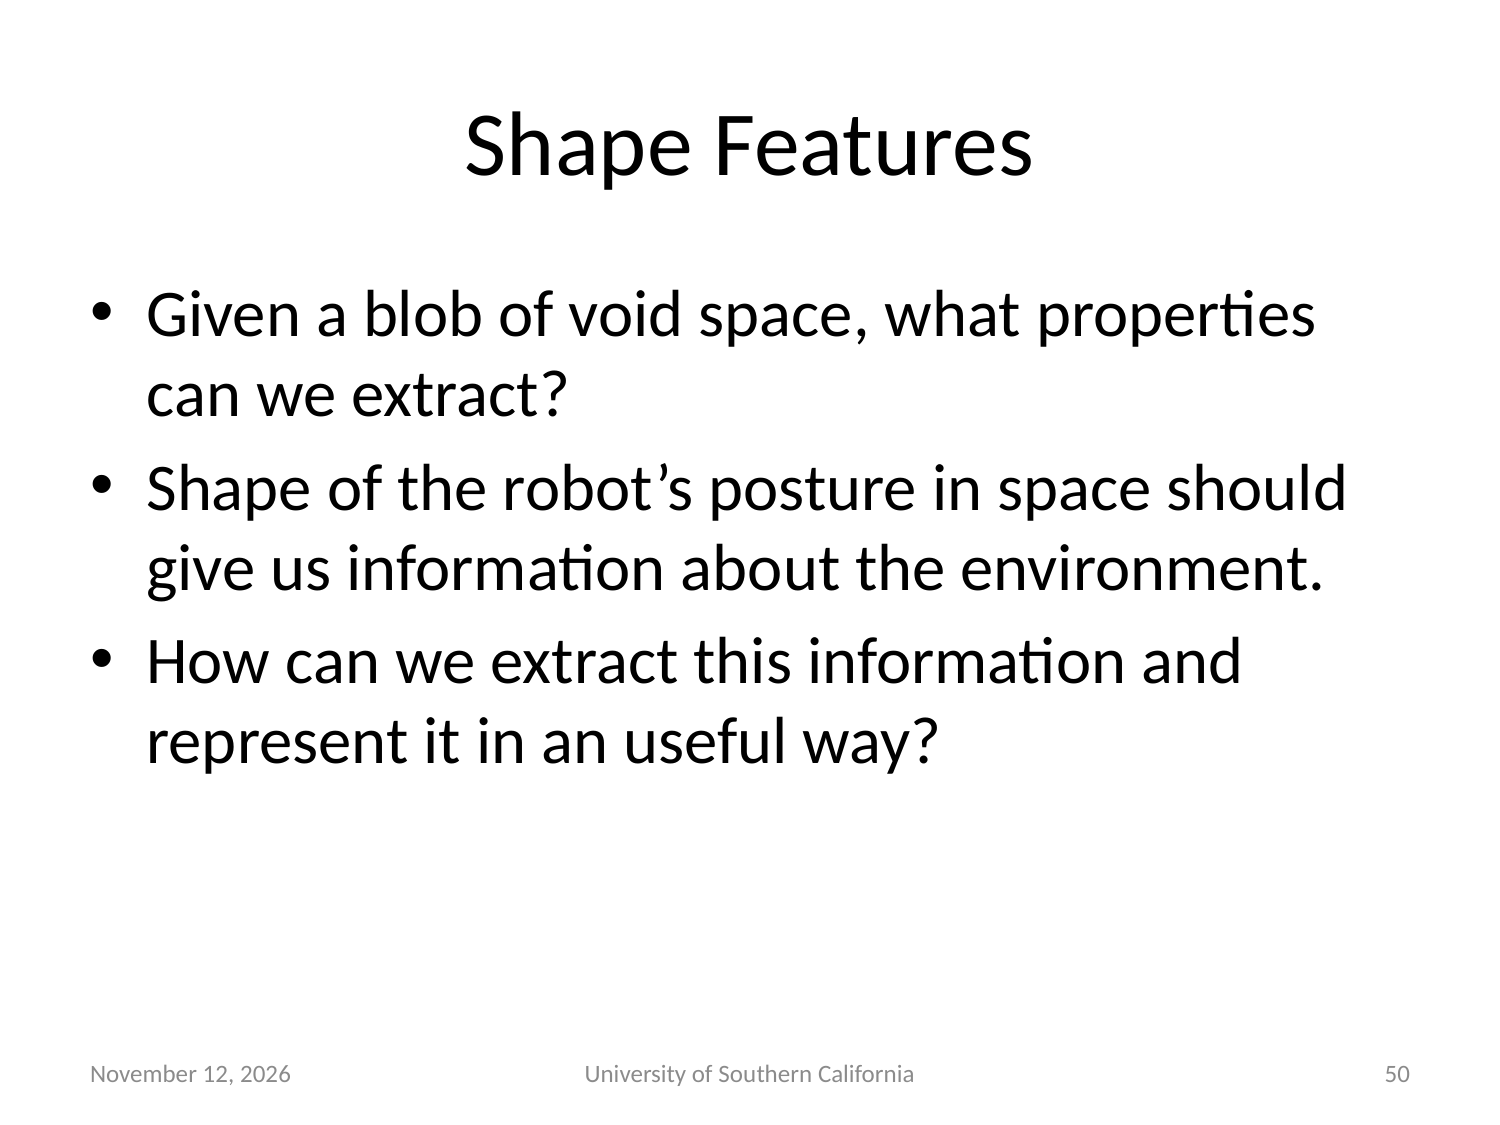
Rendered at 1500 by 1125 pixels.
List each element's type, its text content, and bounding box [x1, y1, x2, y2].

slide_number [75, 1042, 425, 1103]
title Shape Features [75, 45, 1425, 233]
slide_number 50 [1074, 1042, 1425, 1103]
footer University of Southern California [512, 1042, 988, 1103]
list Given a blob of void space, what properties can we extract? Shape of the robot’s posture in space should give us information about the environment. How can we extract this information and represent it in an useful way? [75, 262, 1425, 1005]
